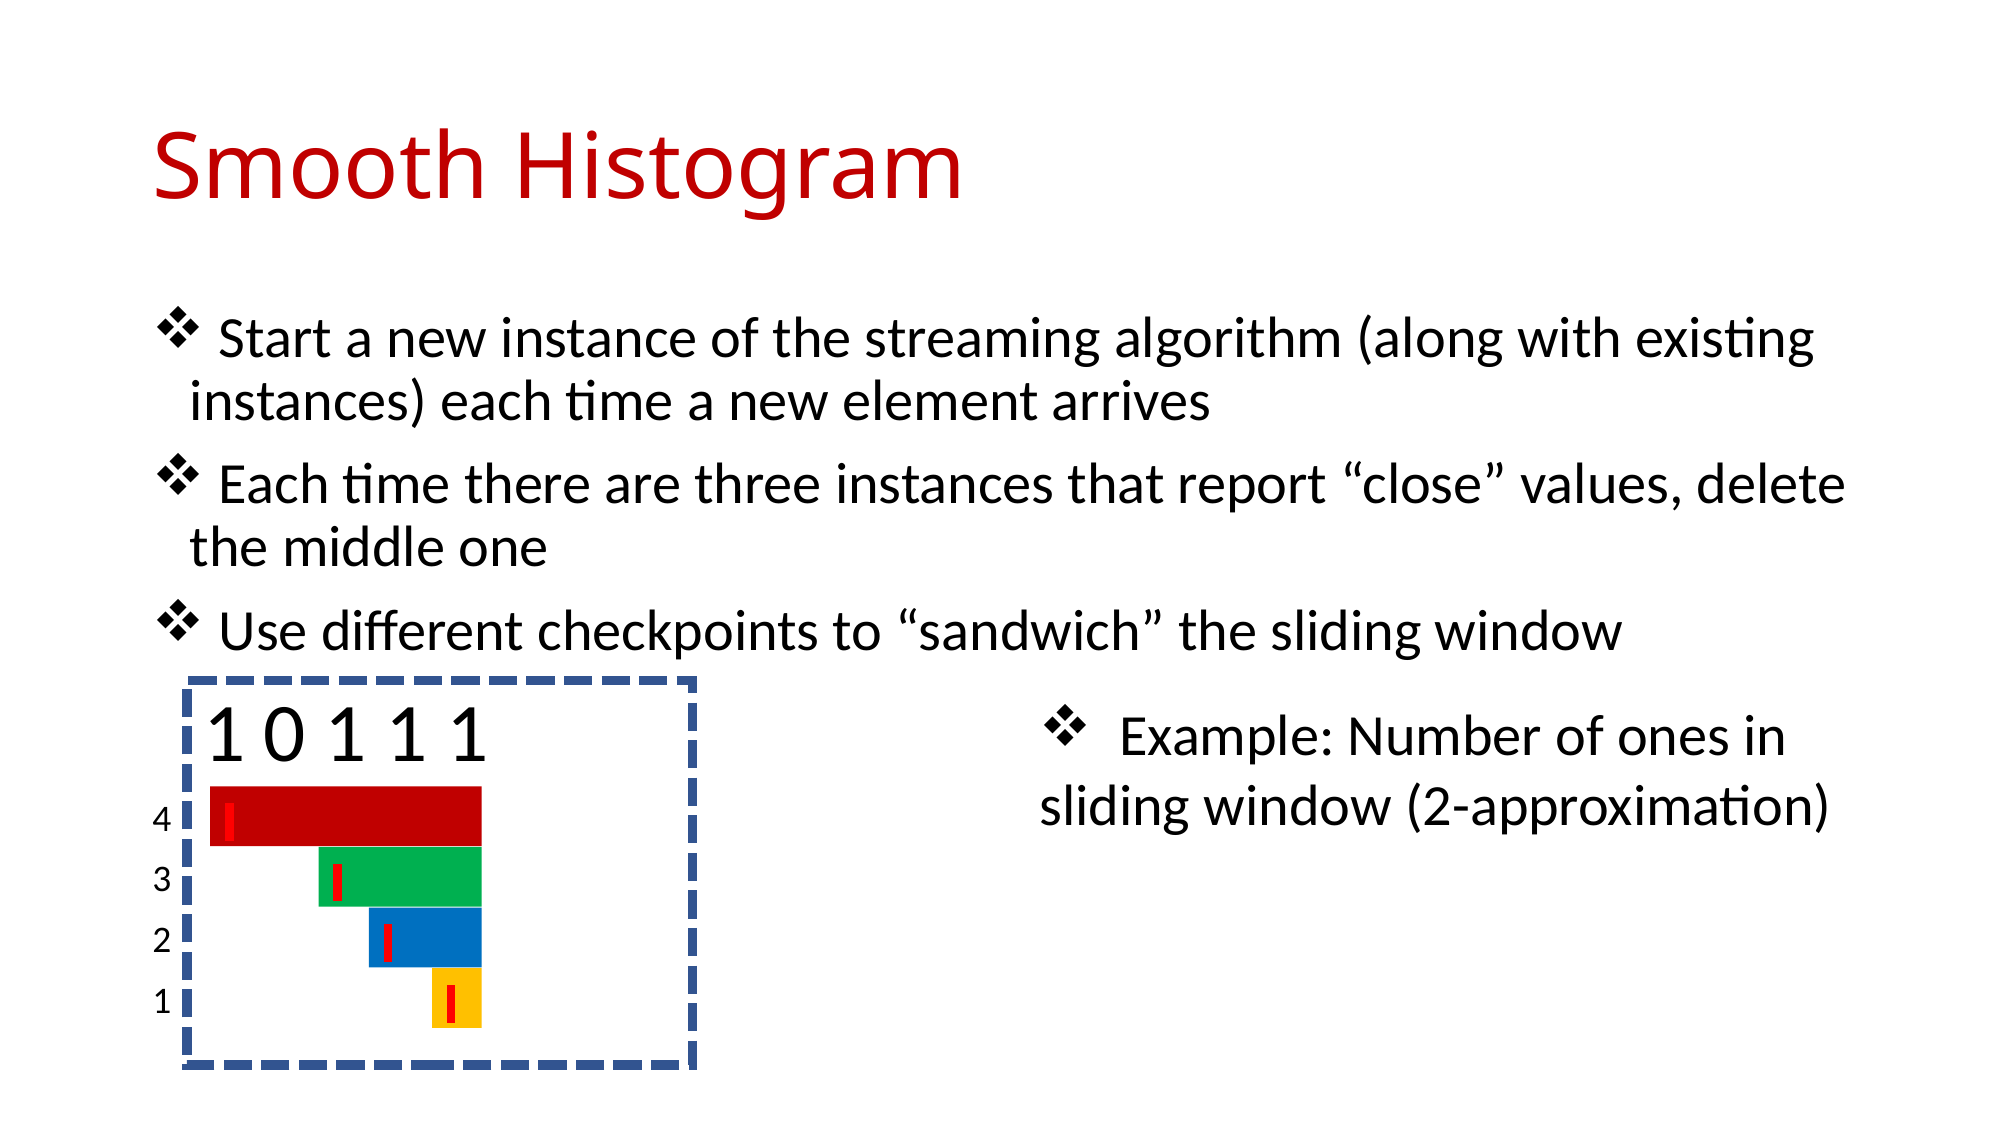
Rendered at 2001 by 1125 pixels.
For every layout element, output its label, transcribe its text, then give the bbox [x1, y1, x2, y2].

text_box 4 [137, 786, 186, 846]
text_box [186, 680, 693, 1066]
title Smooth Histogram [137, 59, 1863, 278]
text_box 1 [137, 968, 186, 1028]
text_box 2 [137, 907, 186, 968]
text_box 1 0 1 1 1 [188, 670, 505, 680]
list Start a new instance of the streaming algorithm (along with existing instances) each time a new element arrives Each time there are three instances that report “close” values, delete the middle one Use different checkpoints to “sandwich” the sliding window [137, 299, 1863, 729]
text_box 3 [137, 846, 186, 907]
text_box Example: Number of ones in sliding window (2-approximation) [1024, 689, 1949, 845]
